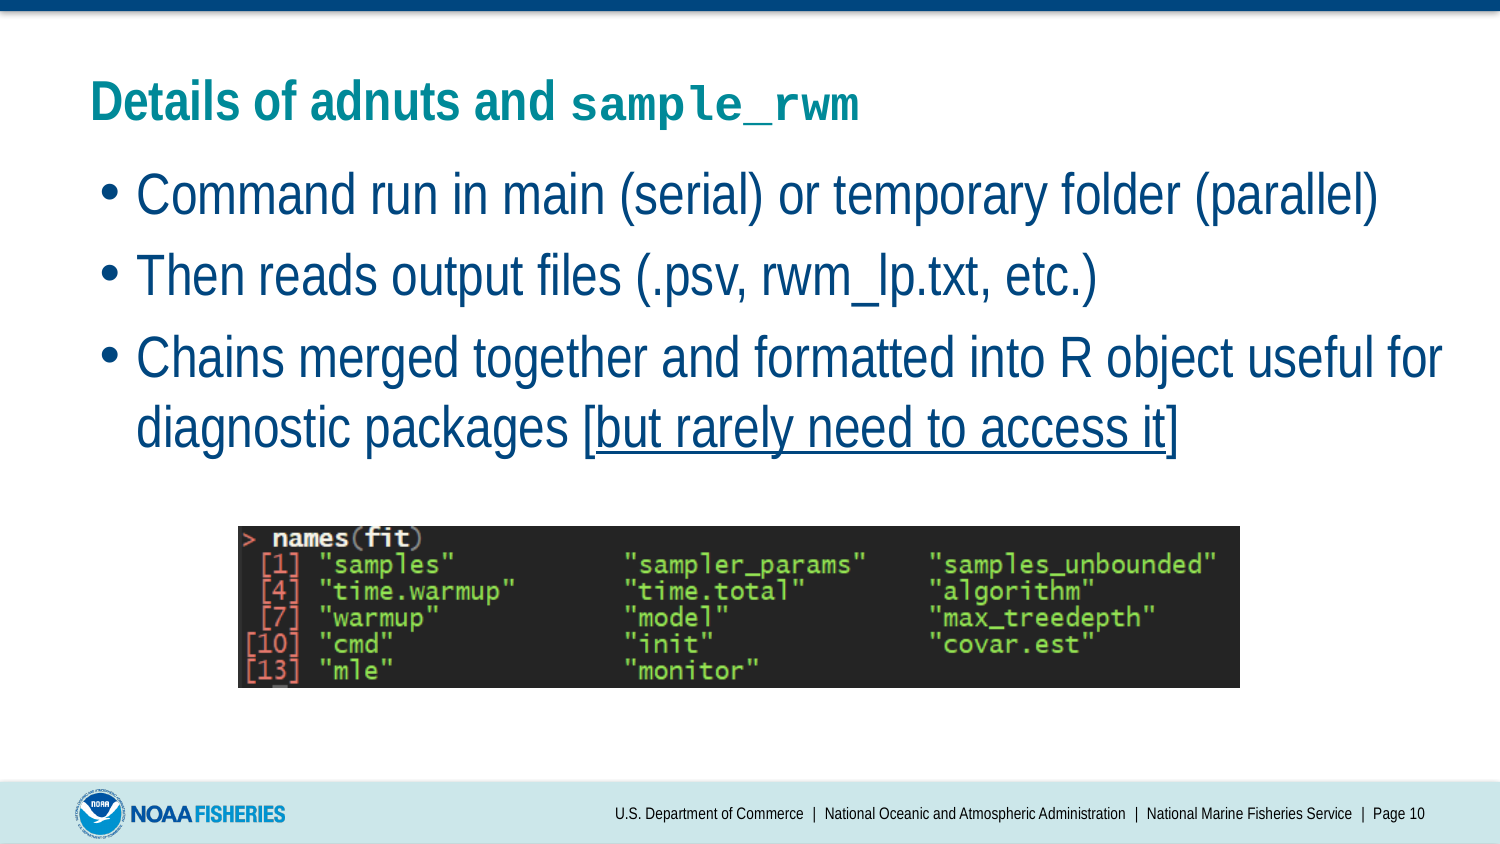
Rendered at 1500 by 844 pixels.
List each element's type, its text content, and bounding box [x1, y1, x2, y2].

title Details of adnuts and sample_rwm [75, 56, 1425, 140]
picture [238, 526, 1241, 688]
slide_number U.S. Department of Commerce | National Oceanic and Atmospheric Administration | National Marine Fisheries Service | Page 10 [375, 781, 1425, 844]
list Command run in main (serial) or temporary folder (parallel) Then reads output files (.psv, rwm_lp.txt, etc.) Chains merged together and formatted into R object useful for diagnostic packages [but rarely need to access it] [75, 148, 1500, 706]
picture [268, 809, 277, 819]
picture [75, 789, 285, 839]
